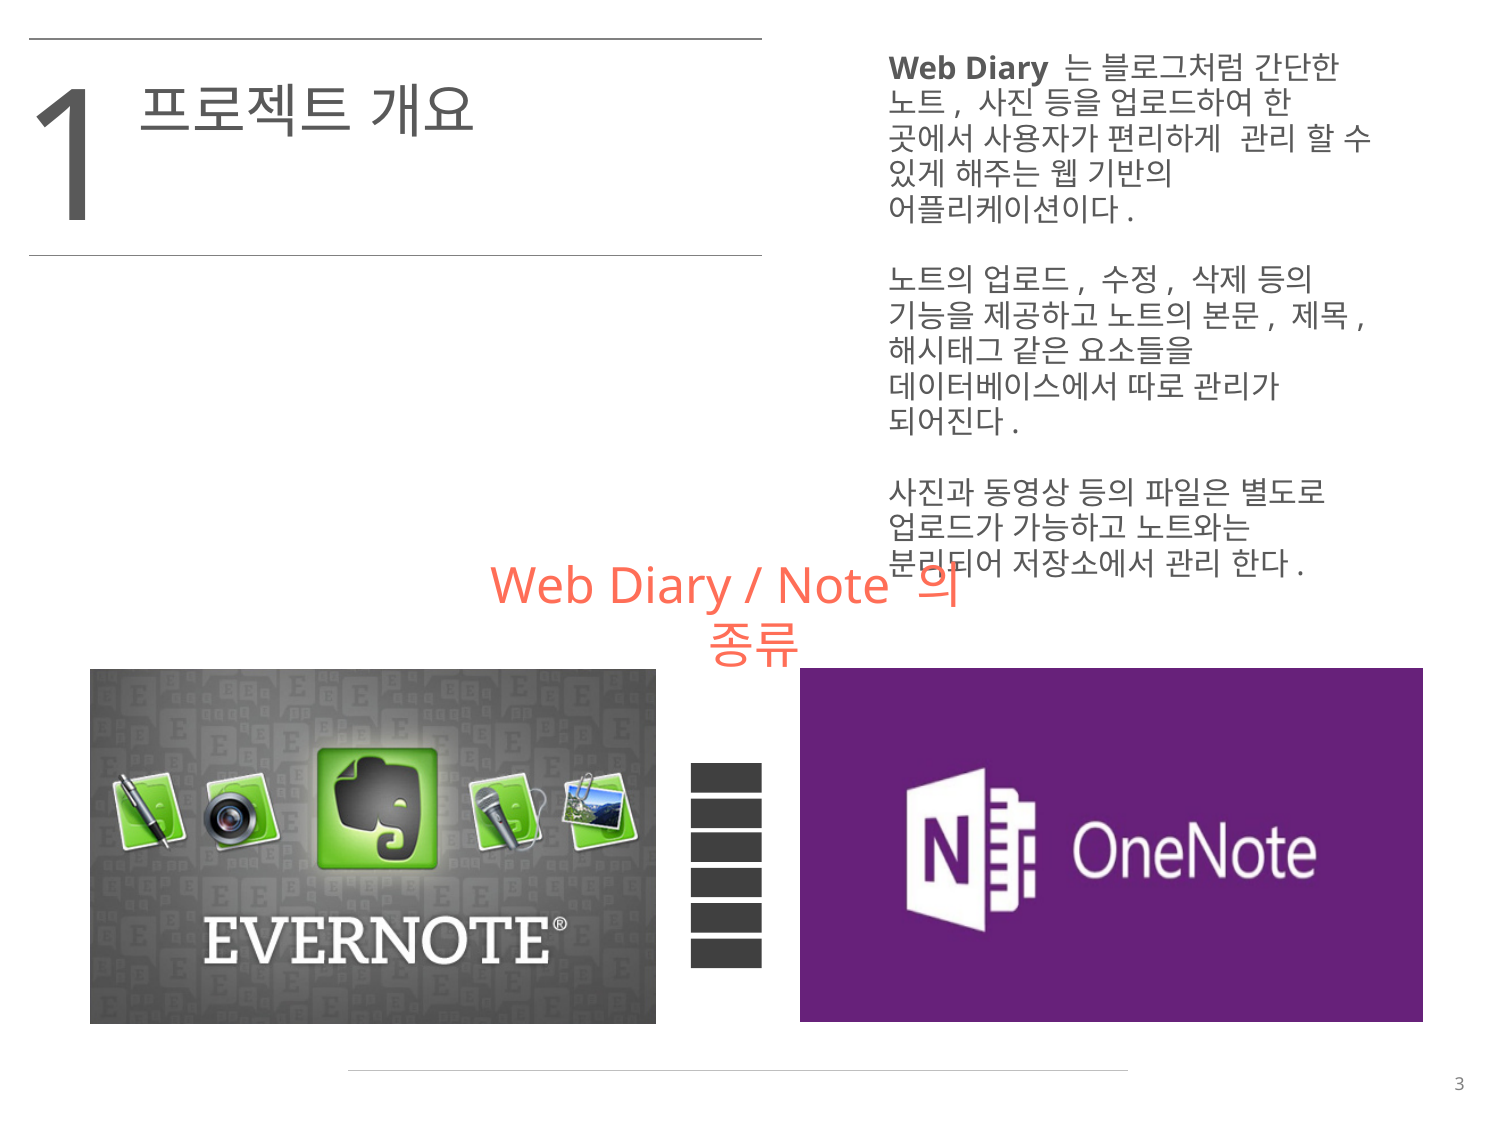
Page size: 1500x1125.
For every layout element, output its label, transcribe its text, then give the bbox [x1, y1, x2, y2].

text_box 프로젝트 개요 [455, 66, 798, 152]
text_box Web Diary 는 블로그처럼 간단한 노트, 사진 등을 업로드하여 한 곳에서 사용자가 편리하게 관리 할 수 있게 해주는 웹 기반의 어플리케이션이다. 노트의 업로드, 수정, 삭제 등의 기능을 제공하고 노트의 본문, 제목, 해시태그 같은 요소들을 데이터베이스에서 따로 관리가 되어진다. 사진과 동영상 등의 파일은 별도로 업로드가 가능하고 노트와는 분리되어 저장소에서 관리 한다. [817, 42, 1388, 589]
text_box 1 [5, 29, 455, 265]
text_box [690, 762, 762, 969]
picture [799, 668, 1423, 1023]
text_box Web Diary / Note 의 종류 [442, 545, 1010, 681]
picture [89, 669, 656, 1024]
